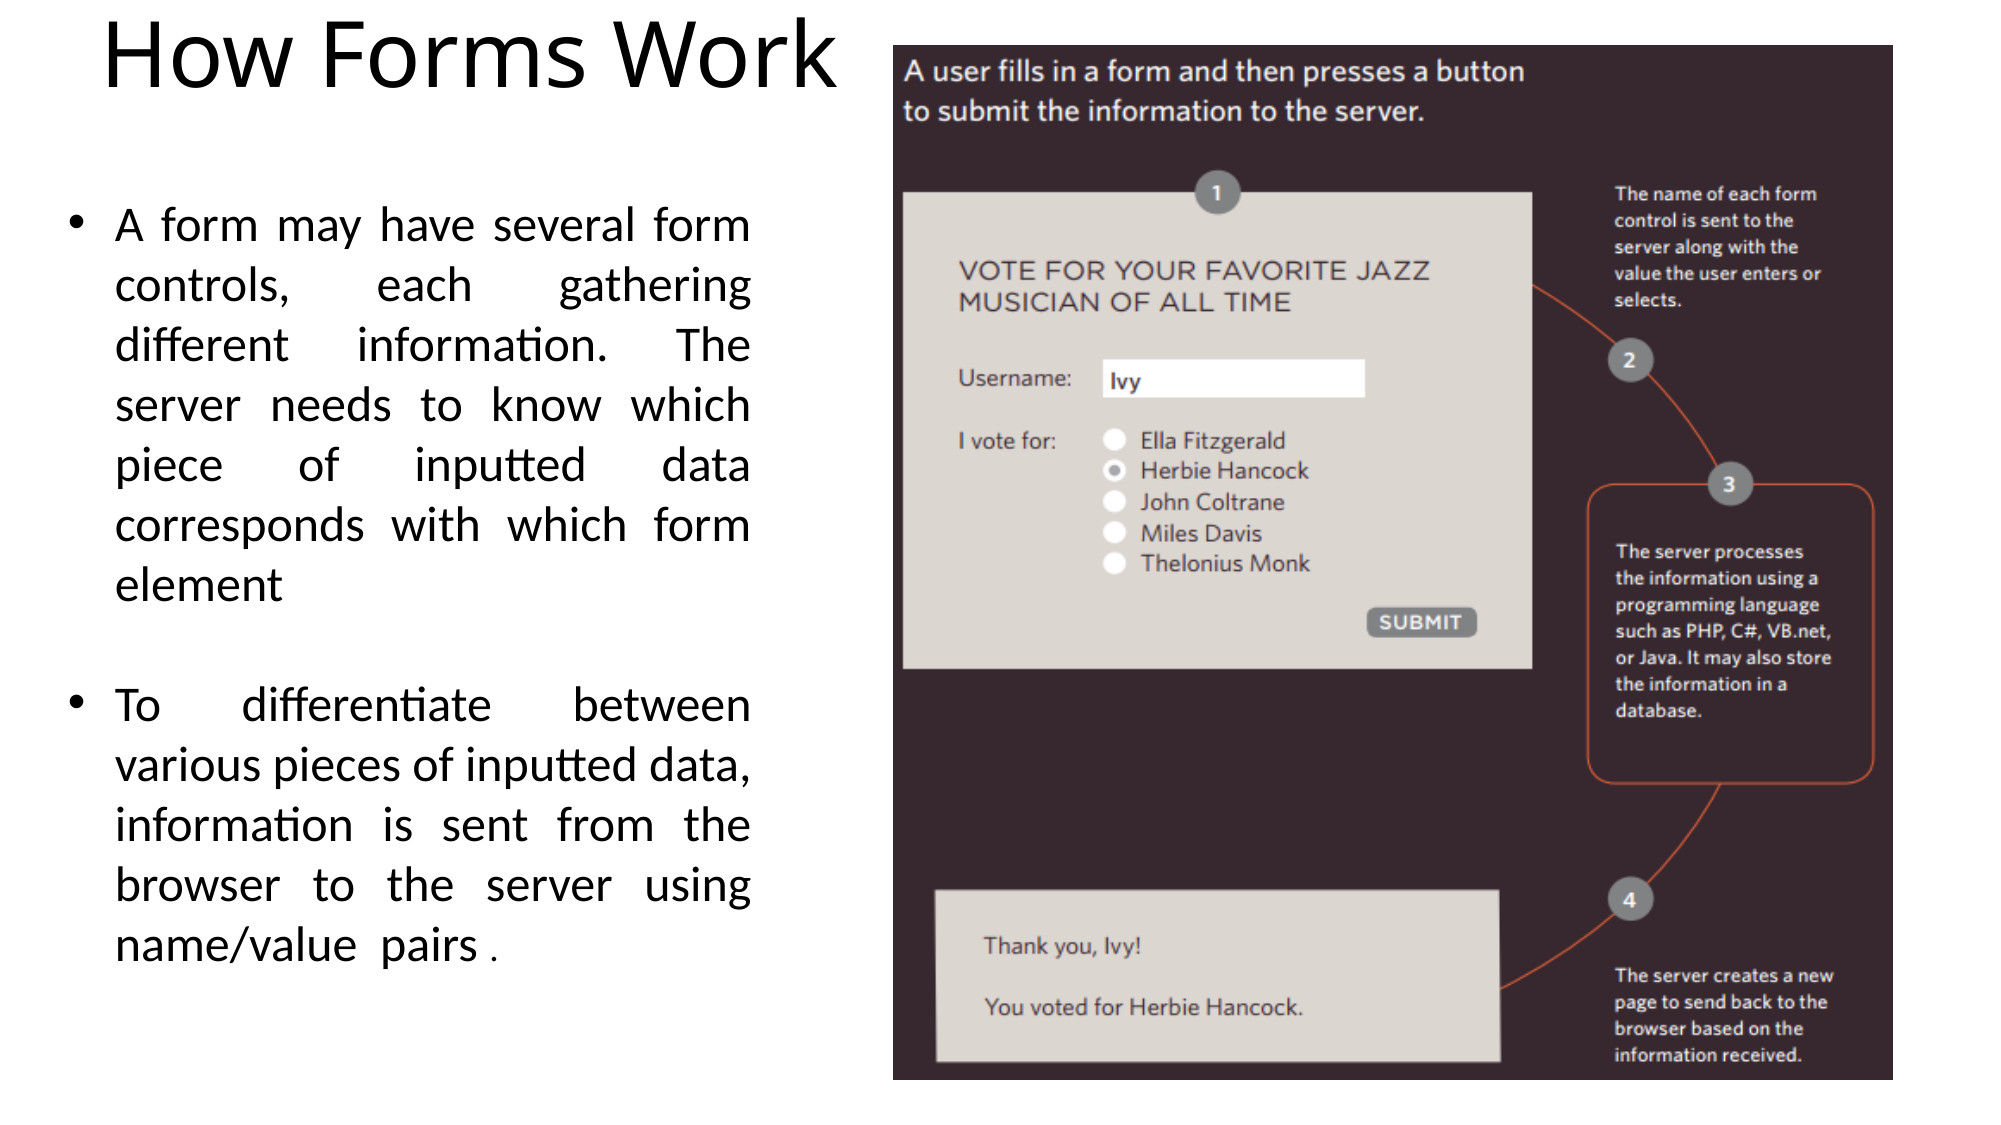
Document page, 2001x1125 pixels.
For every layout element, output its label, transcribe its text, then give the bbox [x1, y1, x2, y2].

text_box A form may have several form controls, each gathering different information. The server needs to know which piece of inputted data corresponds with which form element To differentiate between various pieces of inputted data, information is sent from the browser to the server using name/value pairs . [53, 183, 767, 979]
title How Forms Work [85, 0, 1811, 127]
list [893, 45, 1893, 1080]
